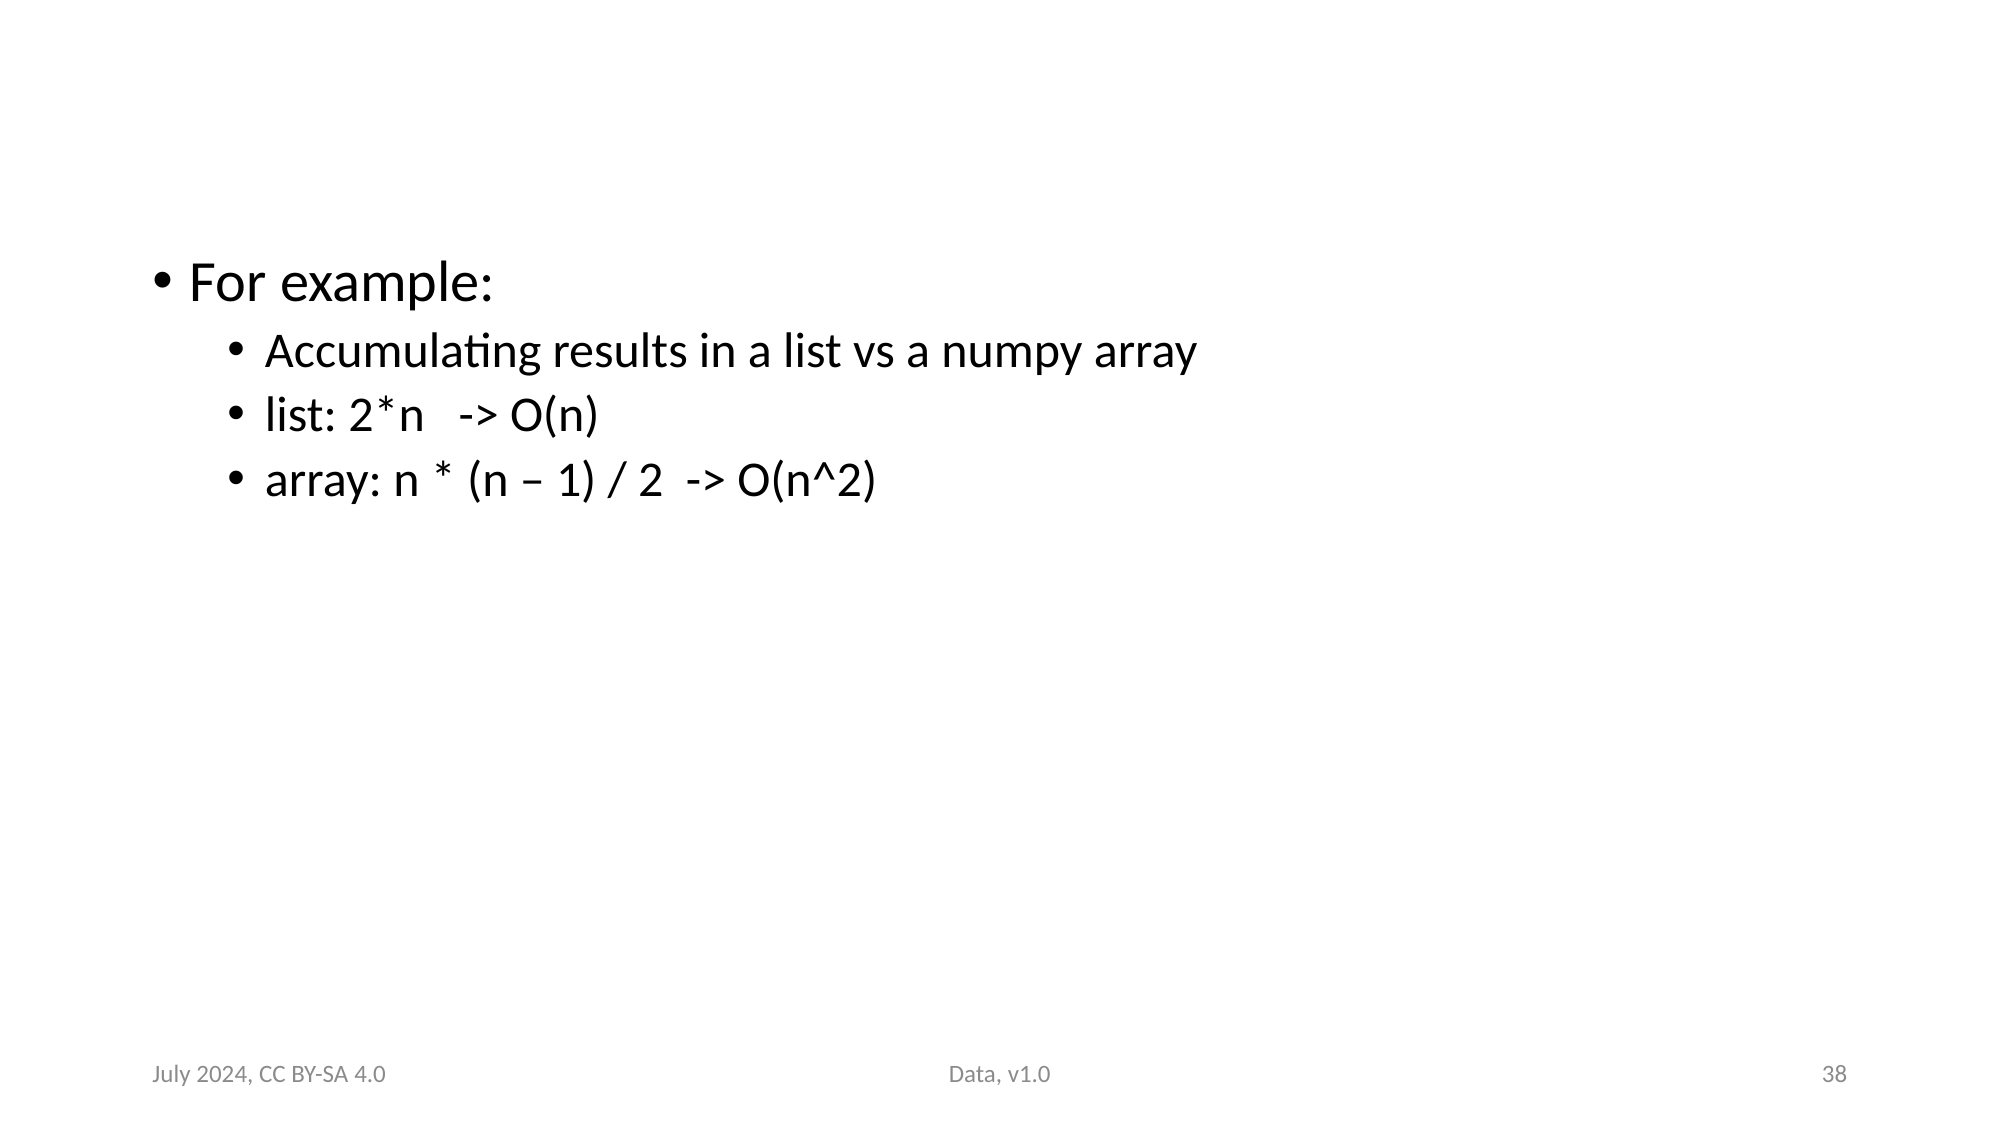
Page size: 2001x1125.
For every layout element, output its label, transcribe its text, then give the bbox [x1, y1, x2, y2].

footer Data, v1.0 [662, 1042, 1338, 1103]
list For example: Accumulating results in a list vs a numpy array list: 2*n -> O(n) array: n * (n – 1) / 2 -> O(n^2) [137, 243, 1863, 1014]
slide_number 38 [1412, 1042, 1863, 1103]
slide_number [137, 1042, 588, 1103]
